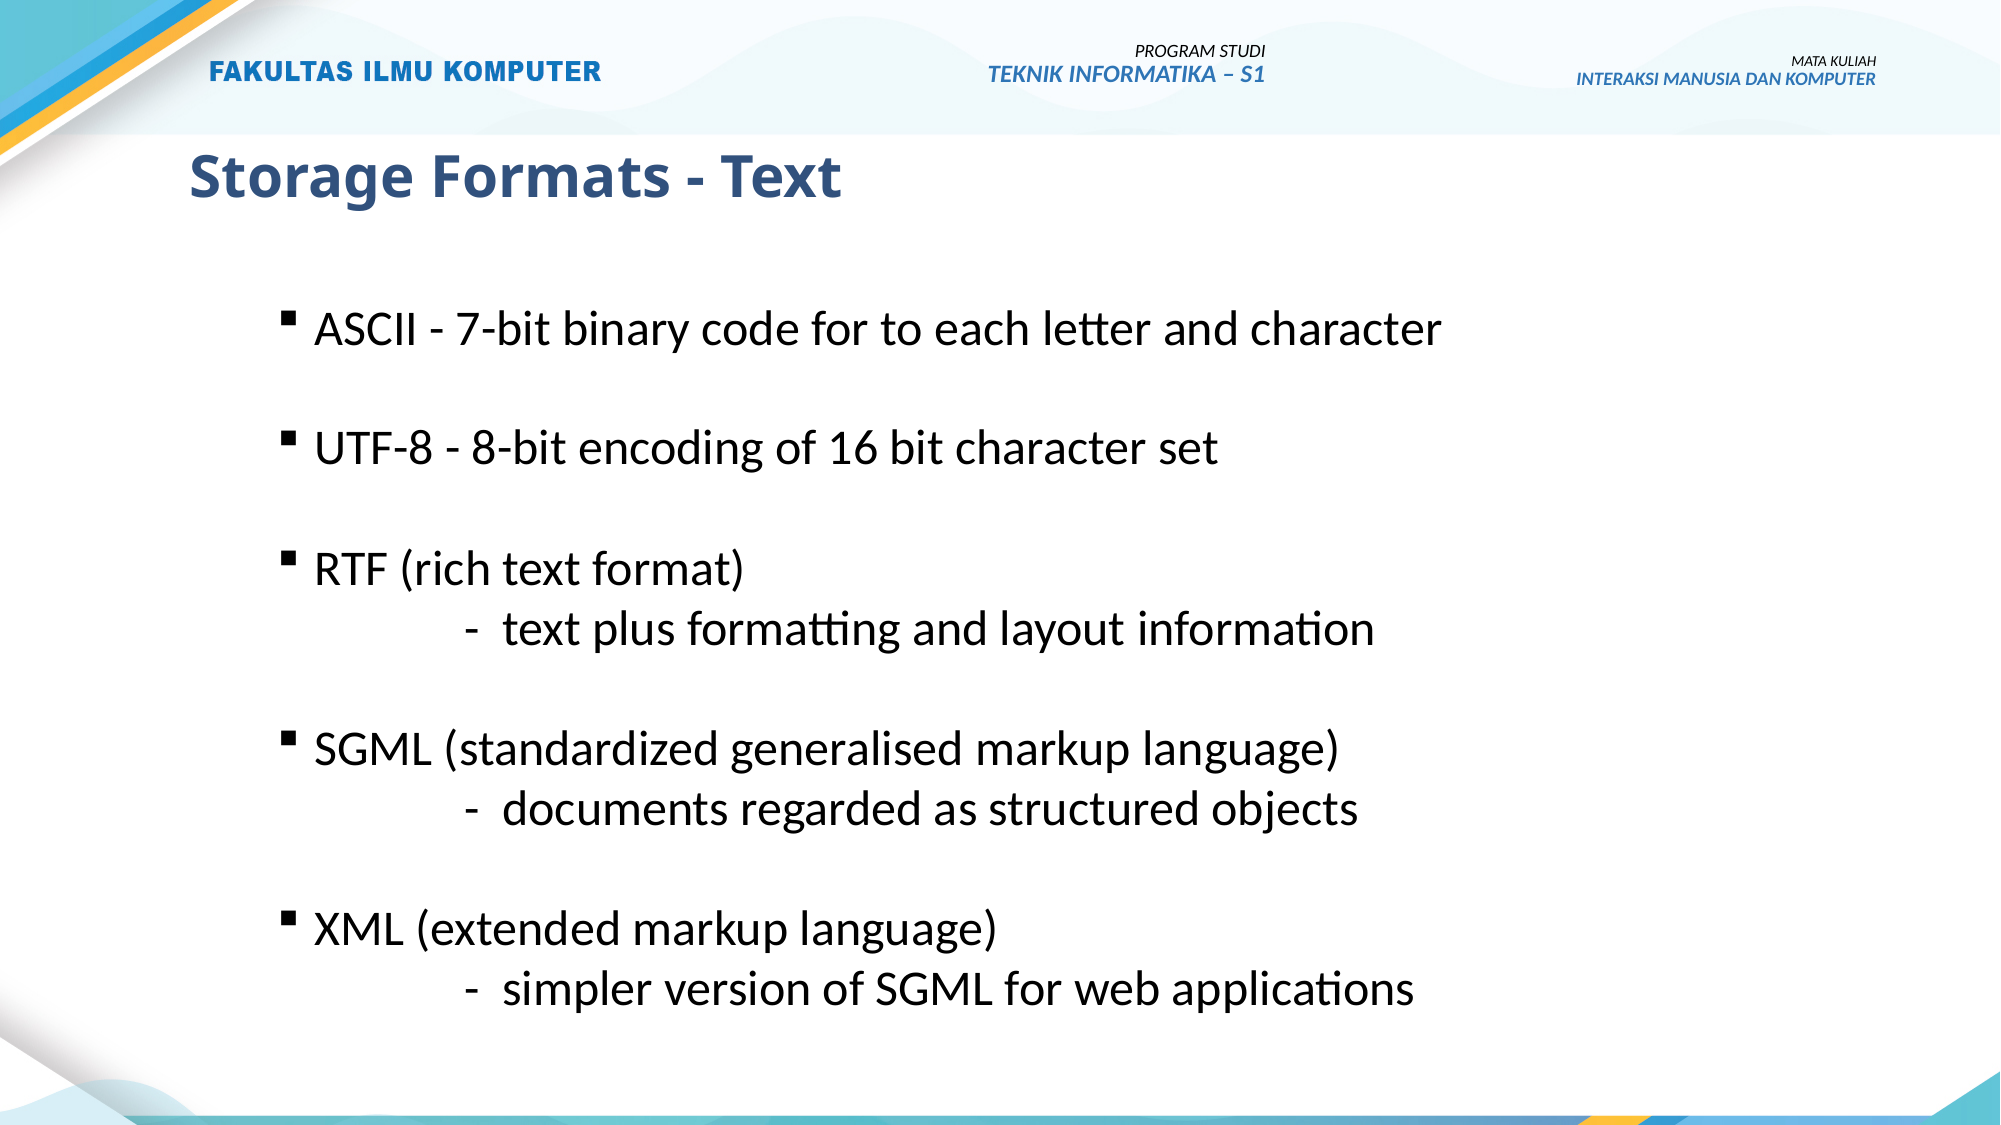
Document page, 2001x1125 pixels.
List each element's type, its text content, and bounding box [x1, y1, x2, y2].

text_box PROGRAM STUDI TEKNIK INFORMATIKA – S1 [904, 33, 1281, 118]
title Storage Formats - Text [174, 103, 1450, 254]
text_box MATA KULIAH INTERAKSI MANUSIA DAN KOMPUTER [1560, 45, 1892, 118]
picture [0, 0, 2000, 1125]
list ASCII - 7-bit binary code for to each letter and character UTF-8 - 8-bit encoding of 16 bit character set RTF (rich text format) - text plus formatting and layout information SGML (standardized generalised markup language) - documents regarded as structured objects XML (extended markup language) - simpler version of SGML for web applications [243, 287, 1619, 1125]
